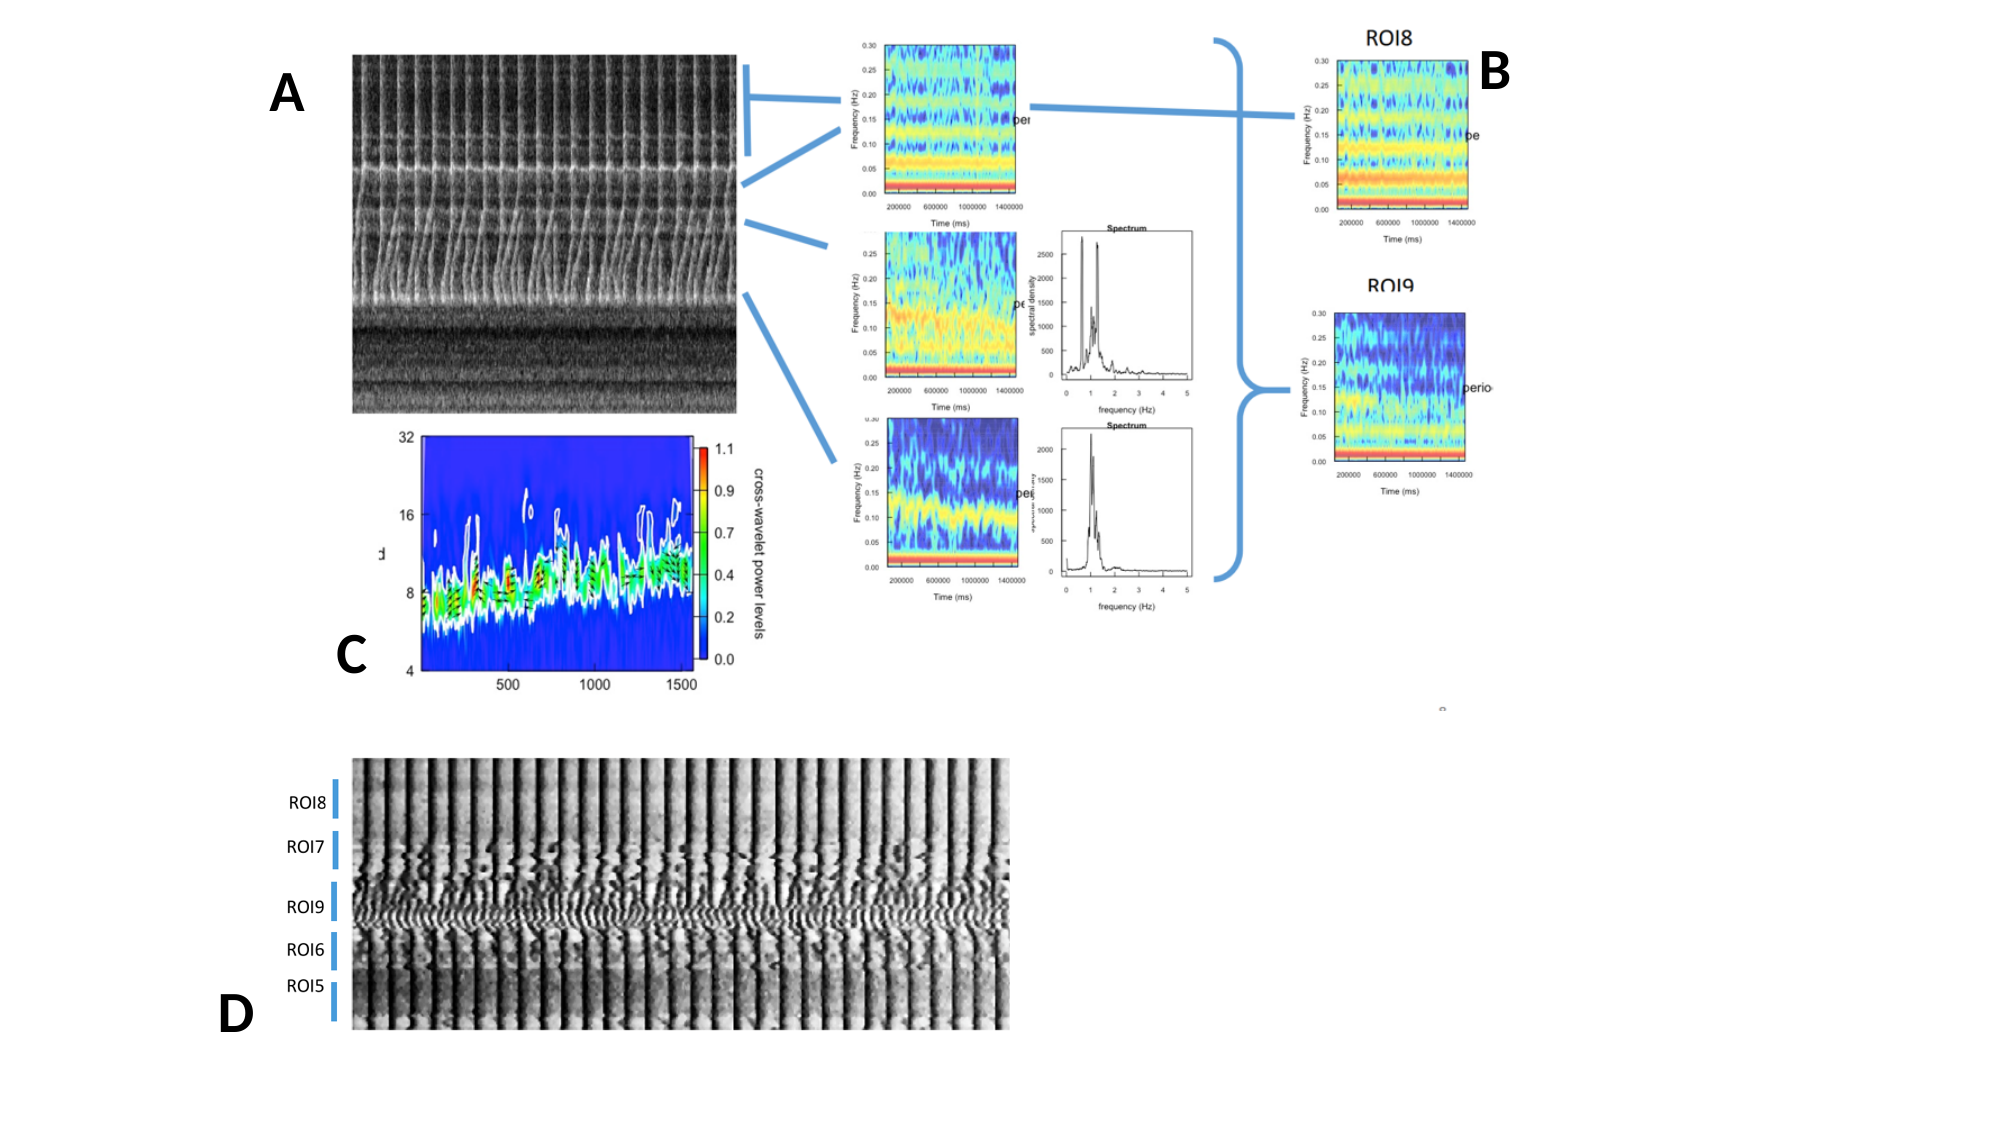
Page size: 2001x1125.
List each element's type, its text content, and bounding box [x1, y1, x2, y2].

picture [225, 0, 1552, 711]
text_box D [202, 966, 258, 1052]
picture [258, 736, 1024, 1059]
